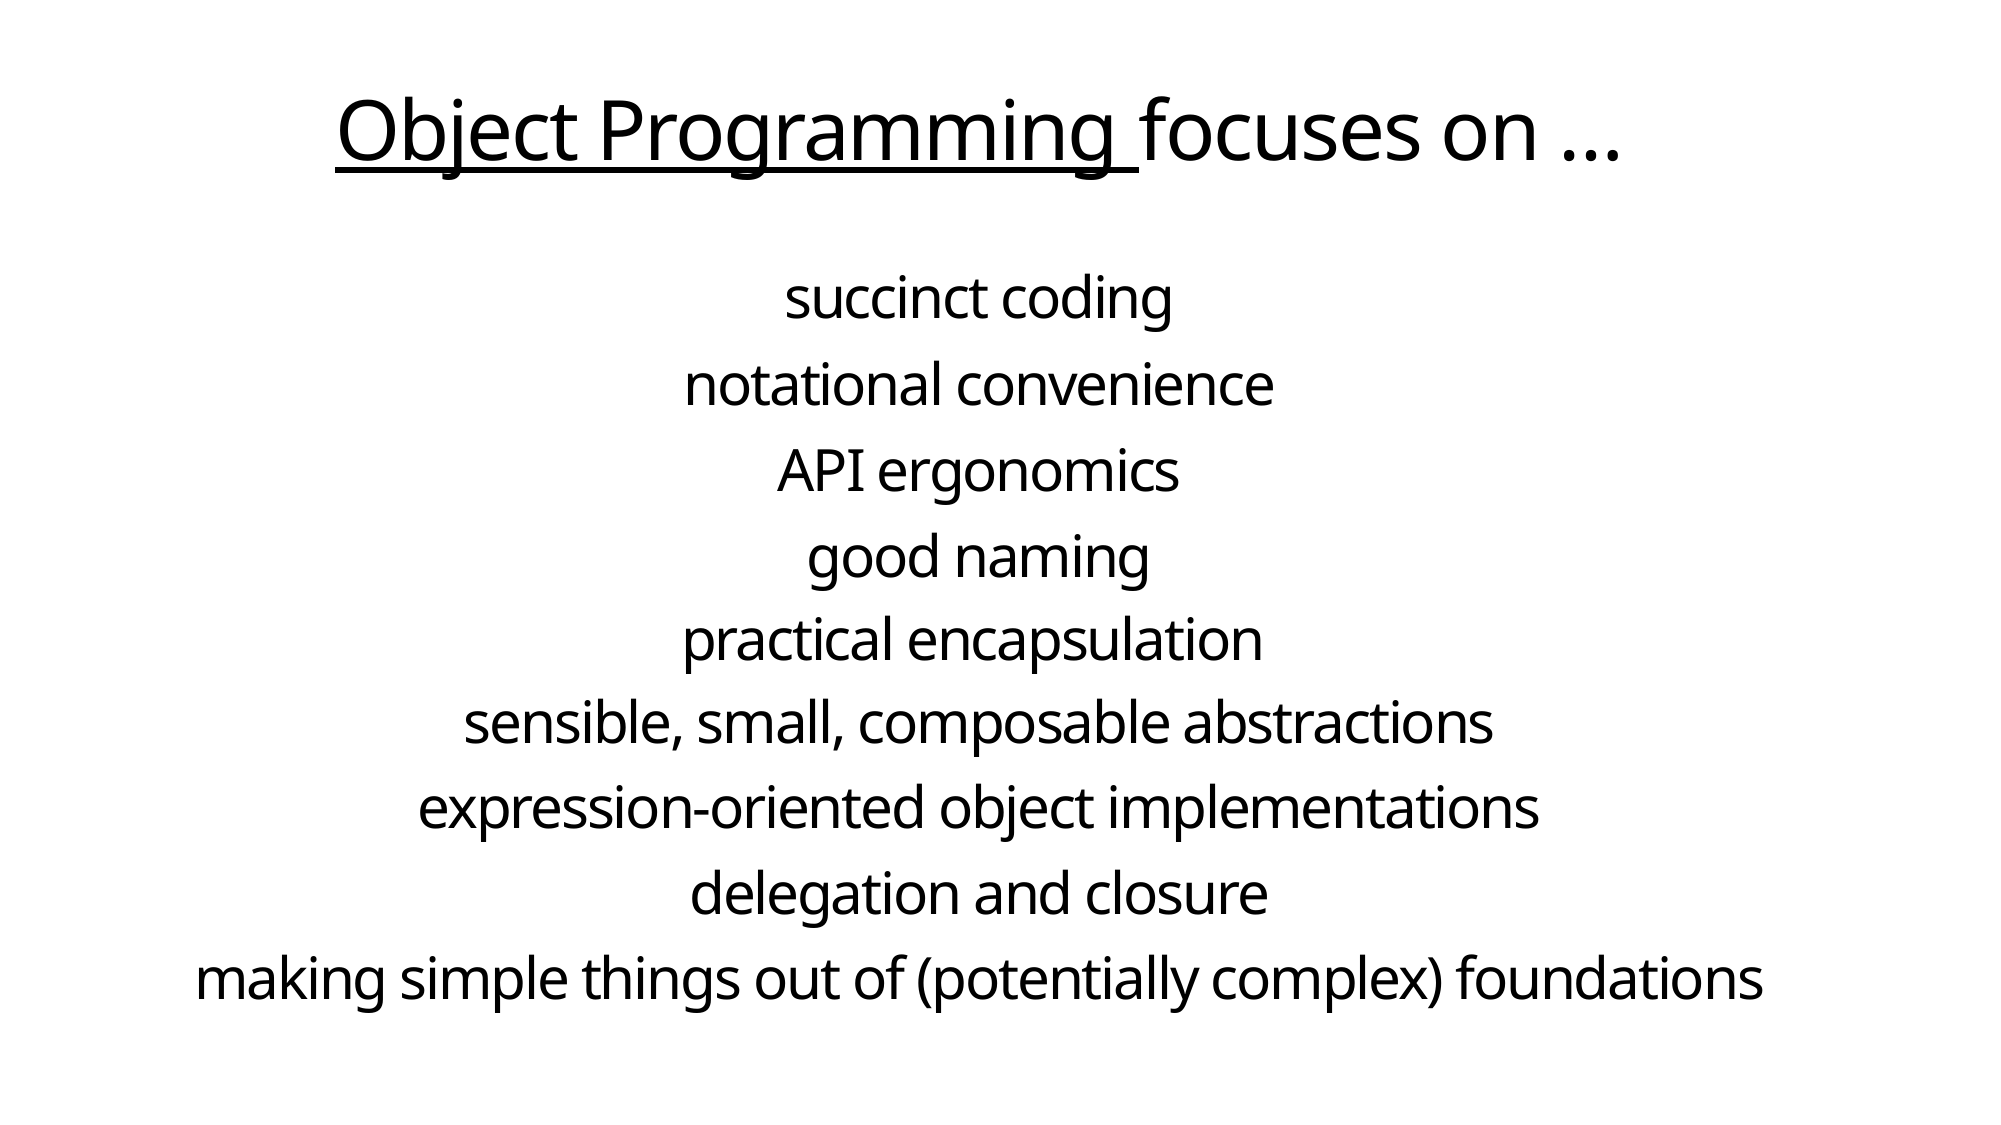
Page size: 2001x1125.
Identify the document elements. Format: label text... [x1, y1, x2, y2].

title Object Programming focuses on … succinct coding notational convenience API ergonomics good naming practical encapsulation sensible, small, composable abstractions expression-oriented object implementations delegation and closure making simple things out of (potentially complex) foundations [63, 88, 1897, 1025]
